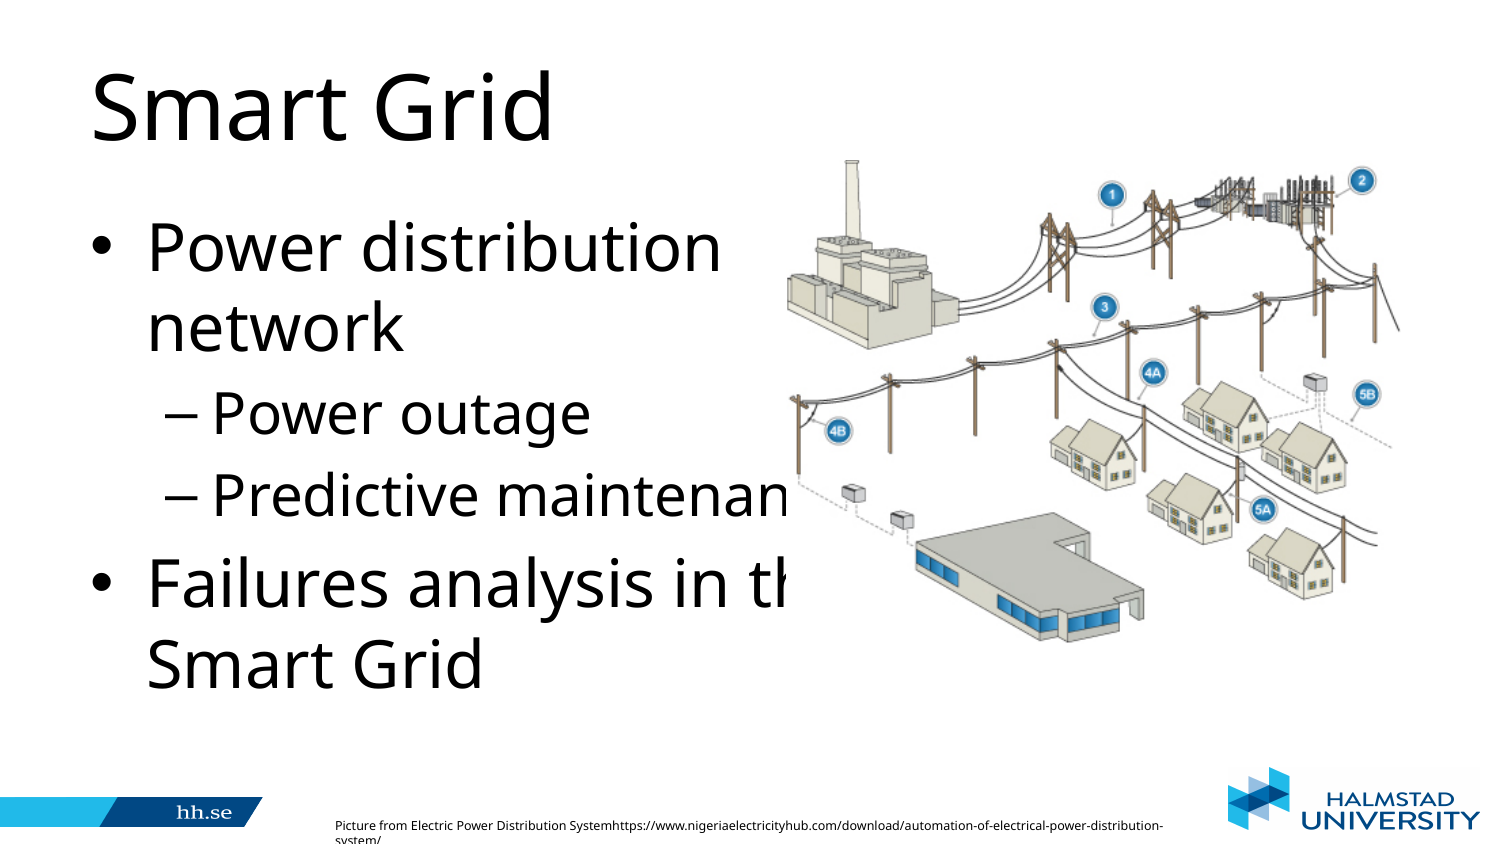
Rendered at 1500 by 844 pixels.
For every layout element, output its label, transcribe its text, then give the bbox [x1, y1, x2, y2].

list Power distribution network Power outage Predictive maintenance Failures analysis in the Smart Grid [75, 197, 869, 754]
text_box Picture from Electric Power Distribution Systemhttps://www.nigeriaelectricityhub.com/download/automation-of-electrical-power-distribution-system/ [320, 810, 1180, 844]
title Smart Grid [75, 33, 1448, 175]
picture [786, 160, 1401, 645]
picture [0, 797, 263, 827]
picture [1228, 767, 1480, 830]
